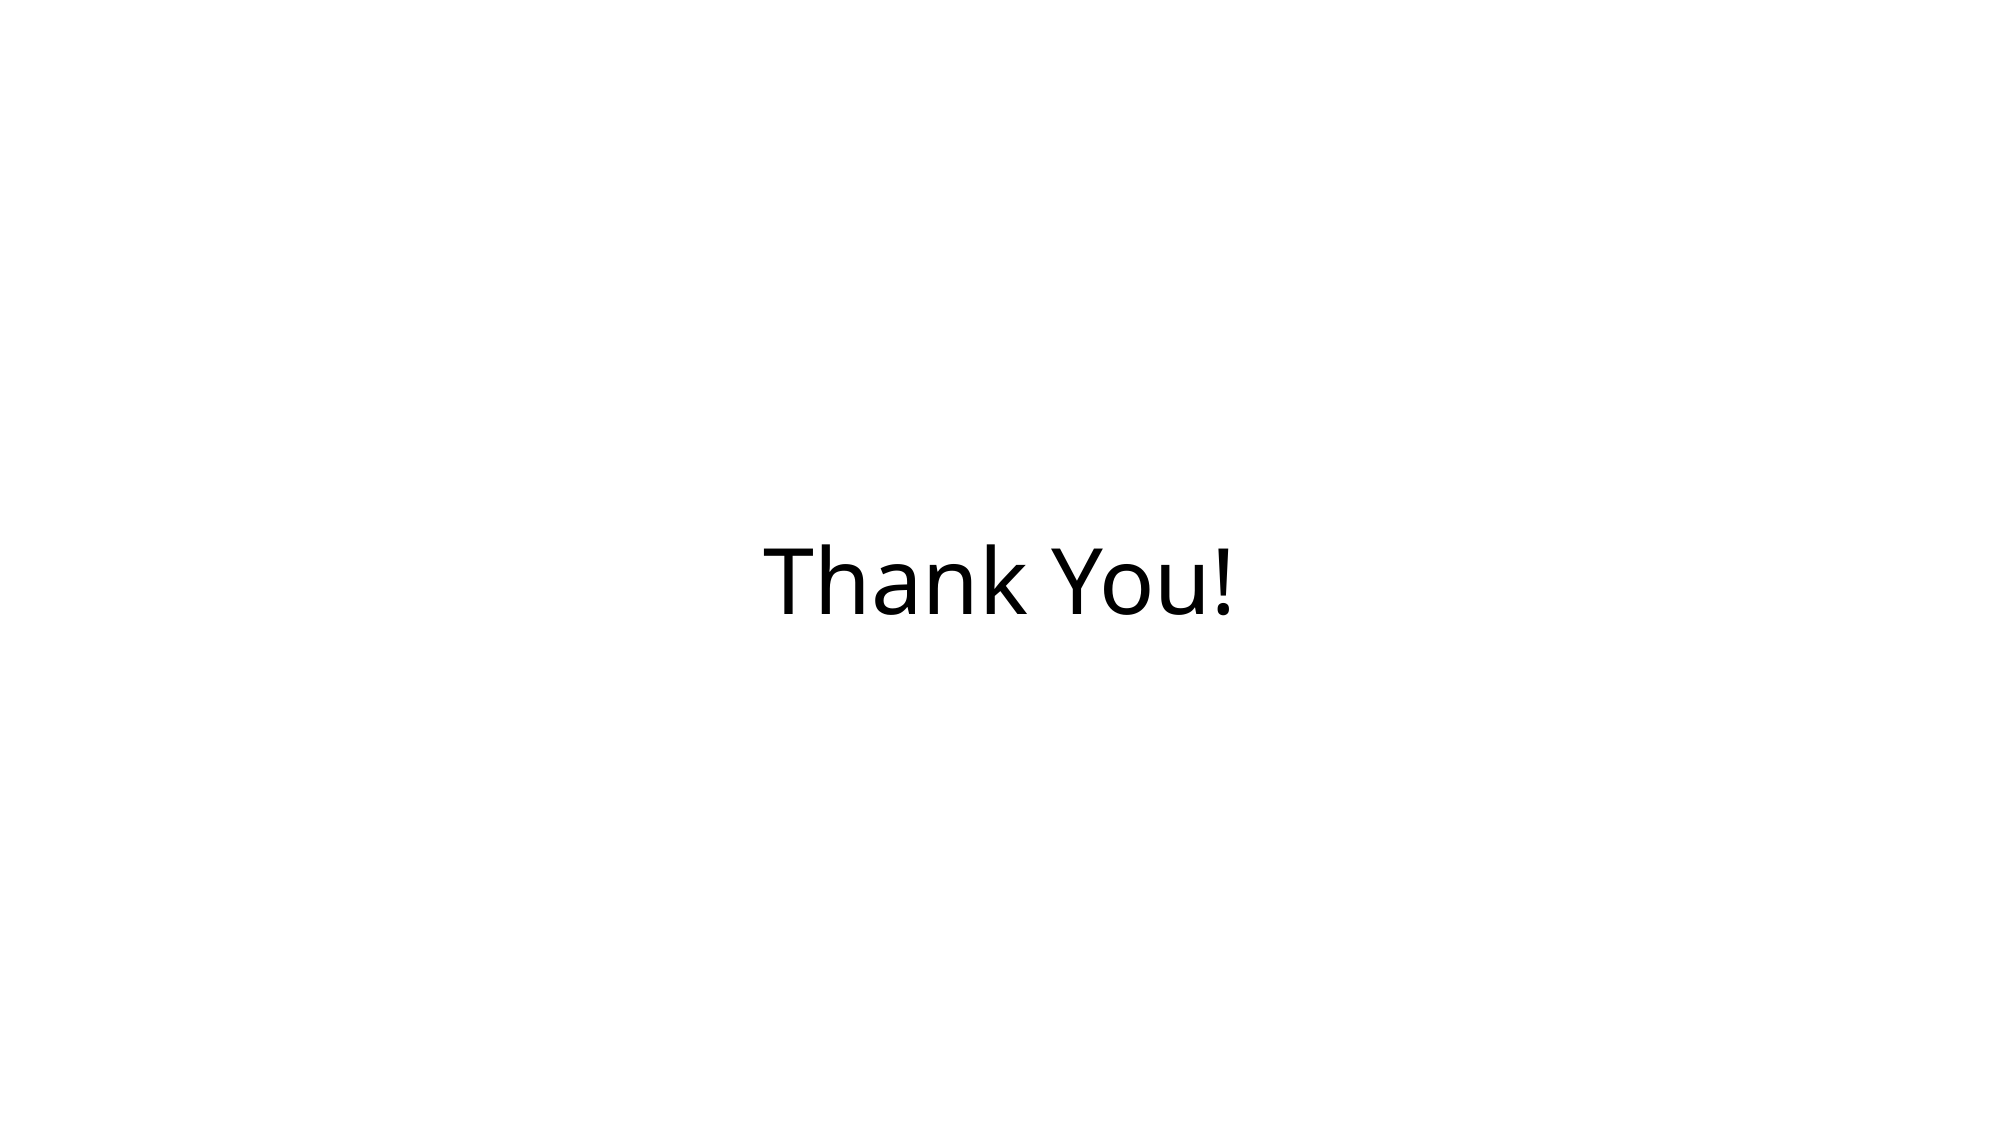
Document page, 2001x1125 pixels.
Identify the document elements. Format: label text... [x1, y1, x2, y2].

title Thank You! [137, 476, 1863, 694]
